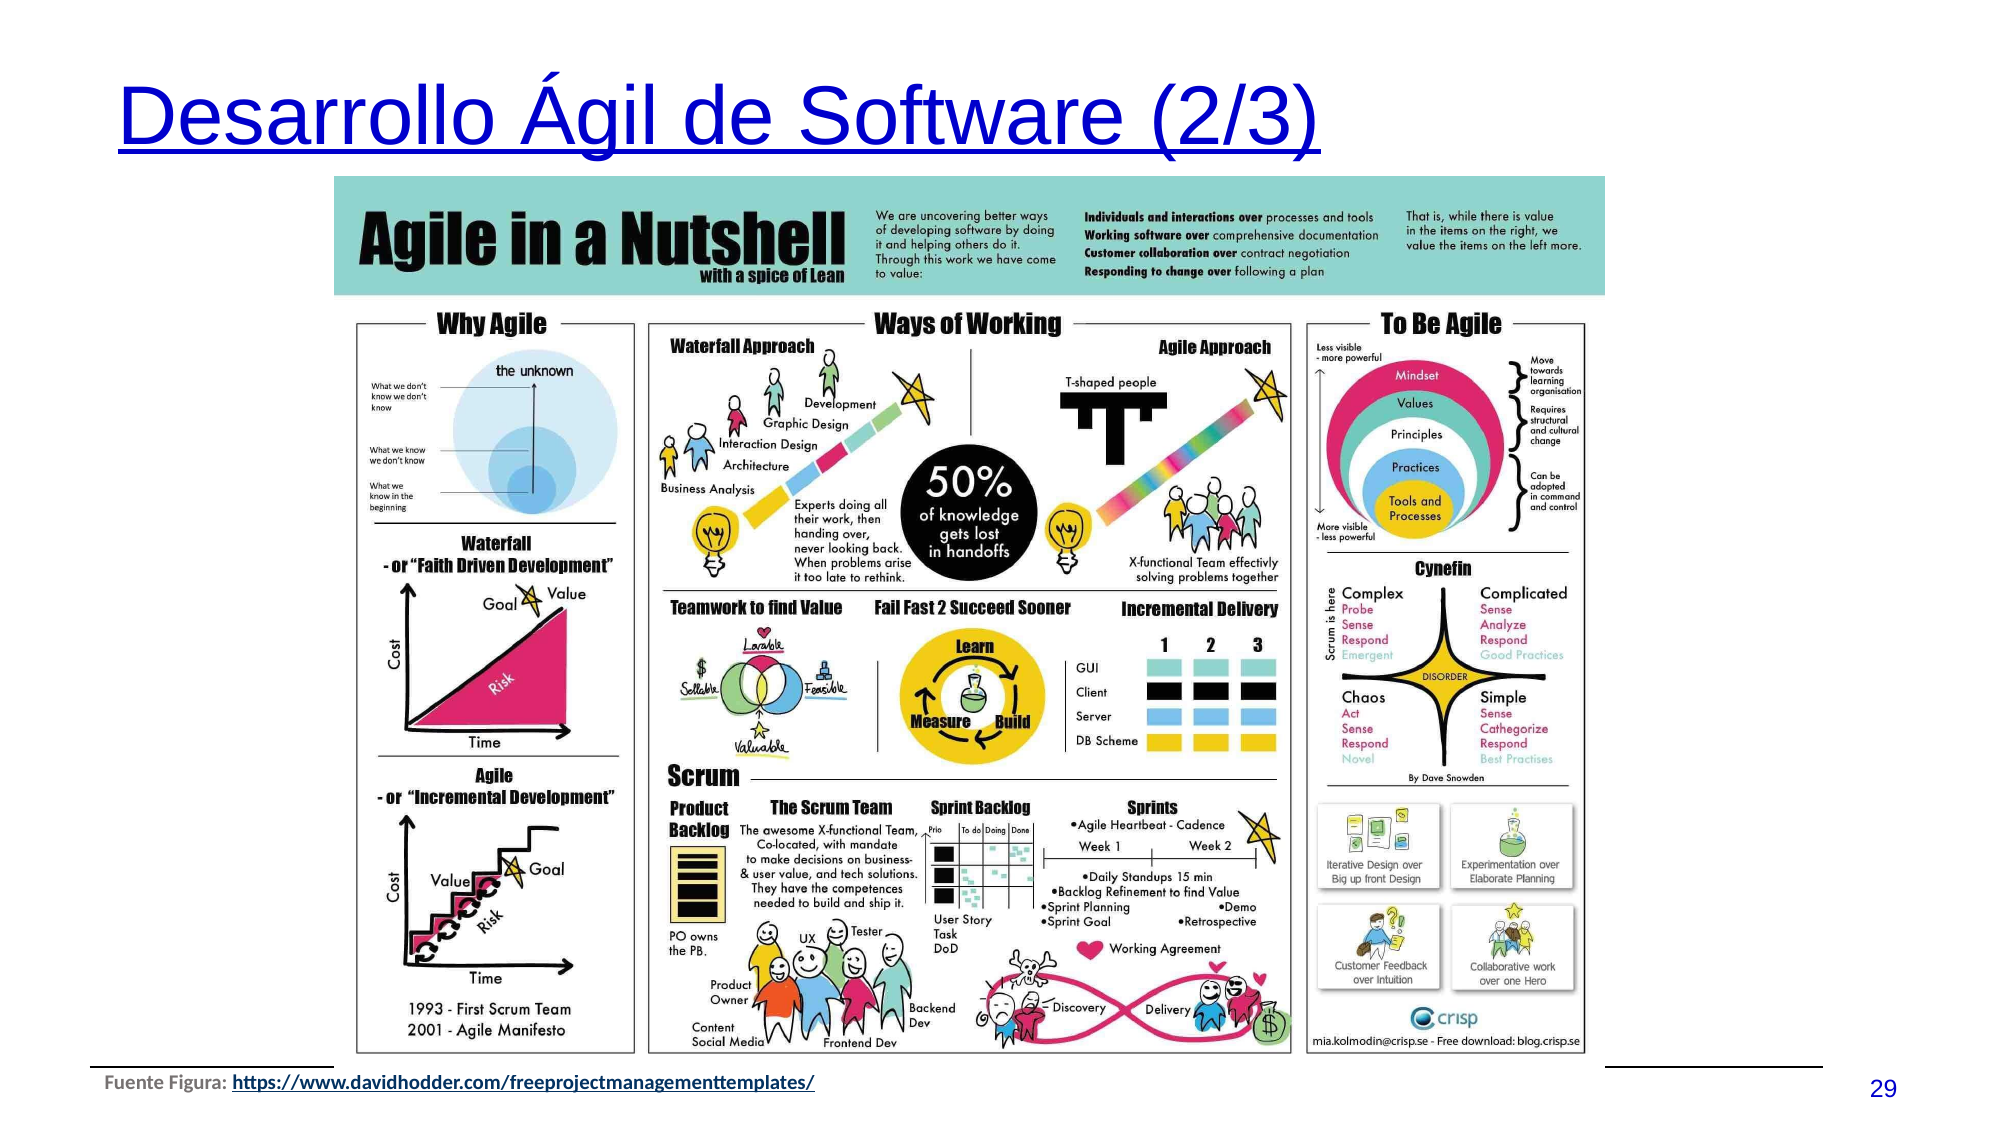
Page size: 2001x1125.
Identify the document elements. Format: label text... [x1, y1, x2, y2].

slide_number 29 [1605, 1058, 1913, 1118]
table_header Fuente Figura: https://www.davidhodder.com/freeprojectmanagementtemplates/ [90, 1068, 1823, 1125]
picture [334, 176, 1605, 1075]
title Desarrollo Ágil de Software (2/3) [102, 46, 1915, 189]
